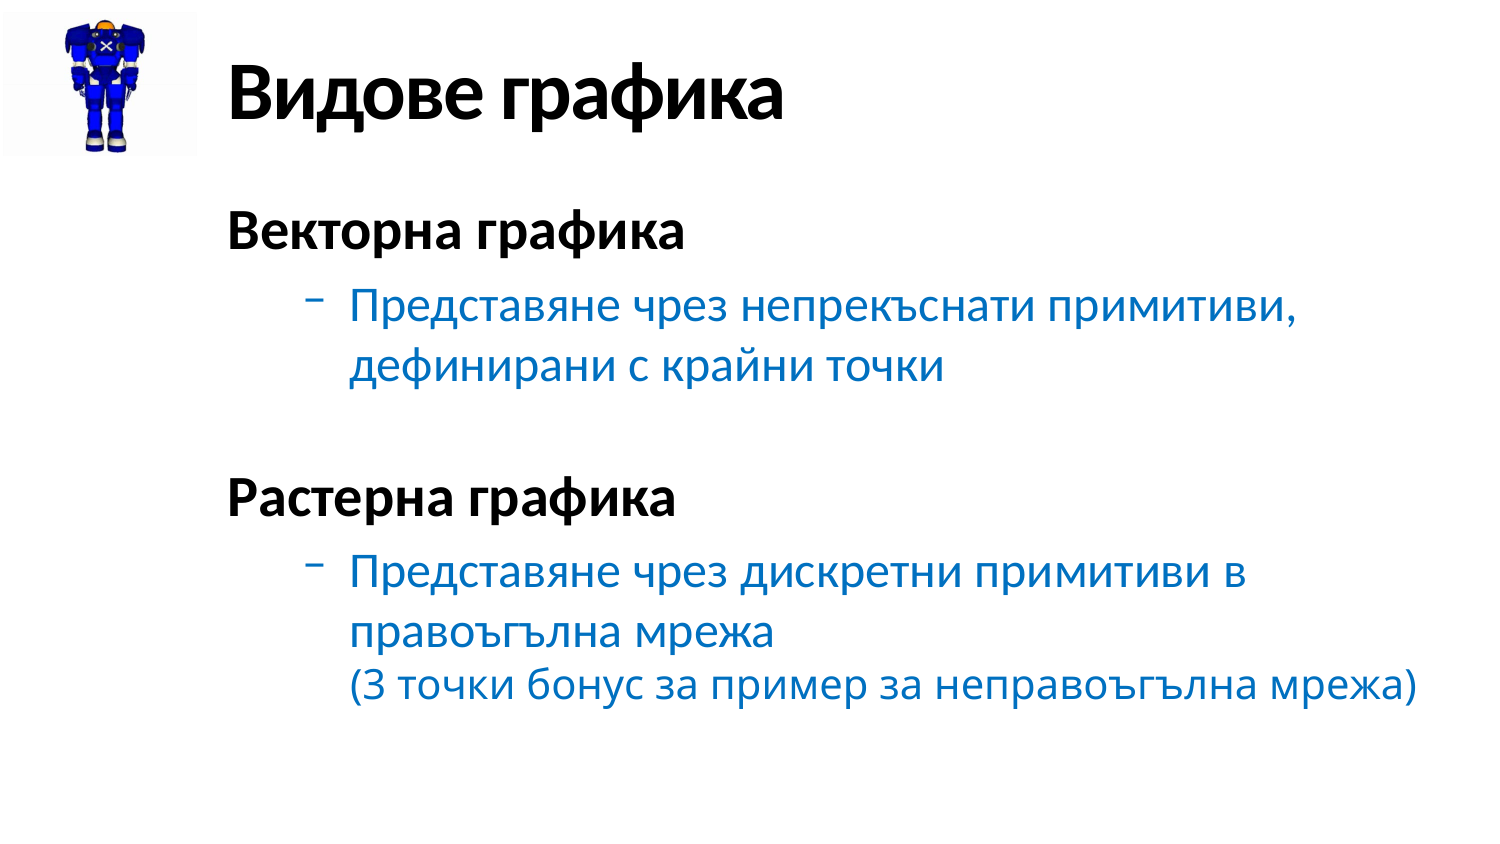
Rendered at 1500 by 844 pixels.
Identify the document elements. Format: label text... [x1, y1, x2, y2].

title Видове графика [212, 21, 1500, 150]
list Векторна графика Представяне чрез непрекъснати примитиви, дефинирани с крайни точки Растерна графика Представяне чрез дискретни примитиви в правоъгълна мрежа (3 точки бонус за пример за неправоъгълна мрежа) [212, 184, 1500, 797]
picture [3, 12, 197, 156]
